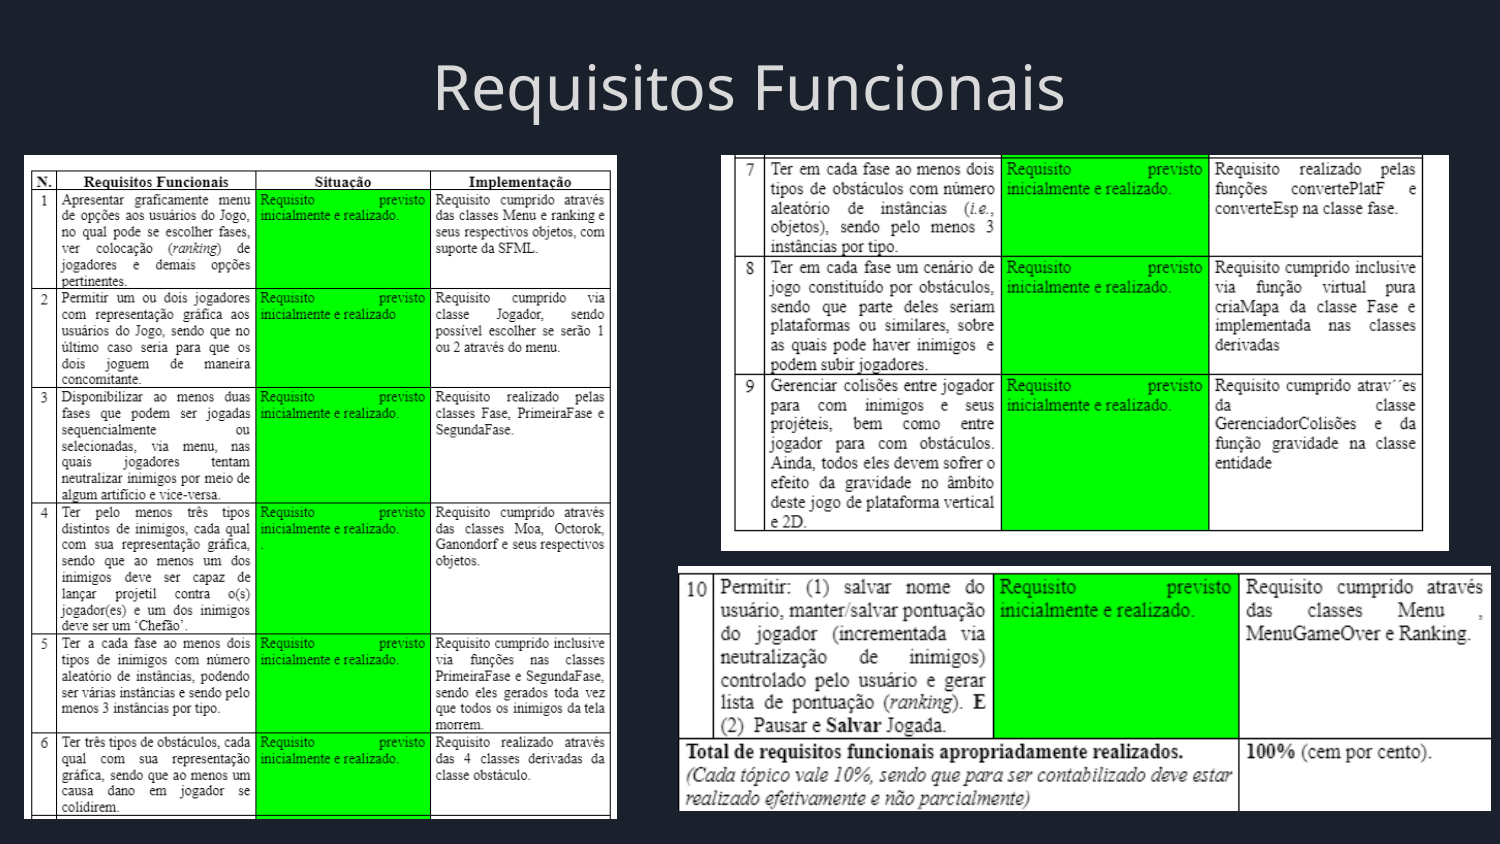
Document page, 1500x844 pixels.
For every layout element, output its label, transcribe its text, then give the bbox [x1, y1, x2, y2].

picture [24, 154, 617, 819]
text_box Requisitos Funcionais [393, 32, 1107, 138]
picture [678, 566, 1492, 811]
picture [720, 154, 1449, 551]
